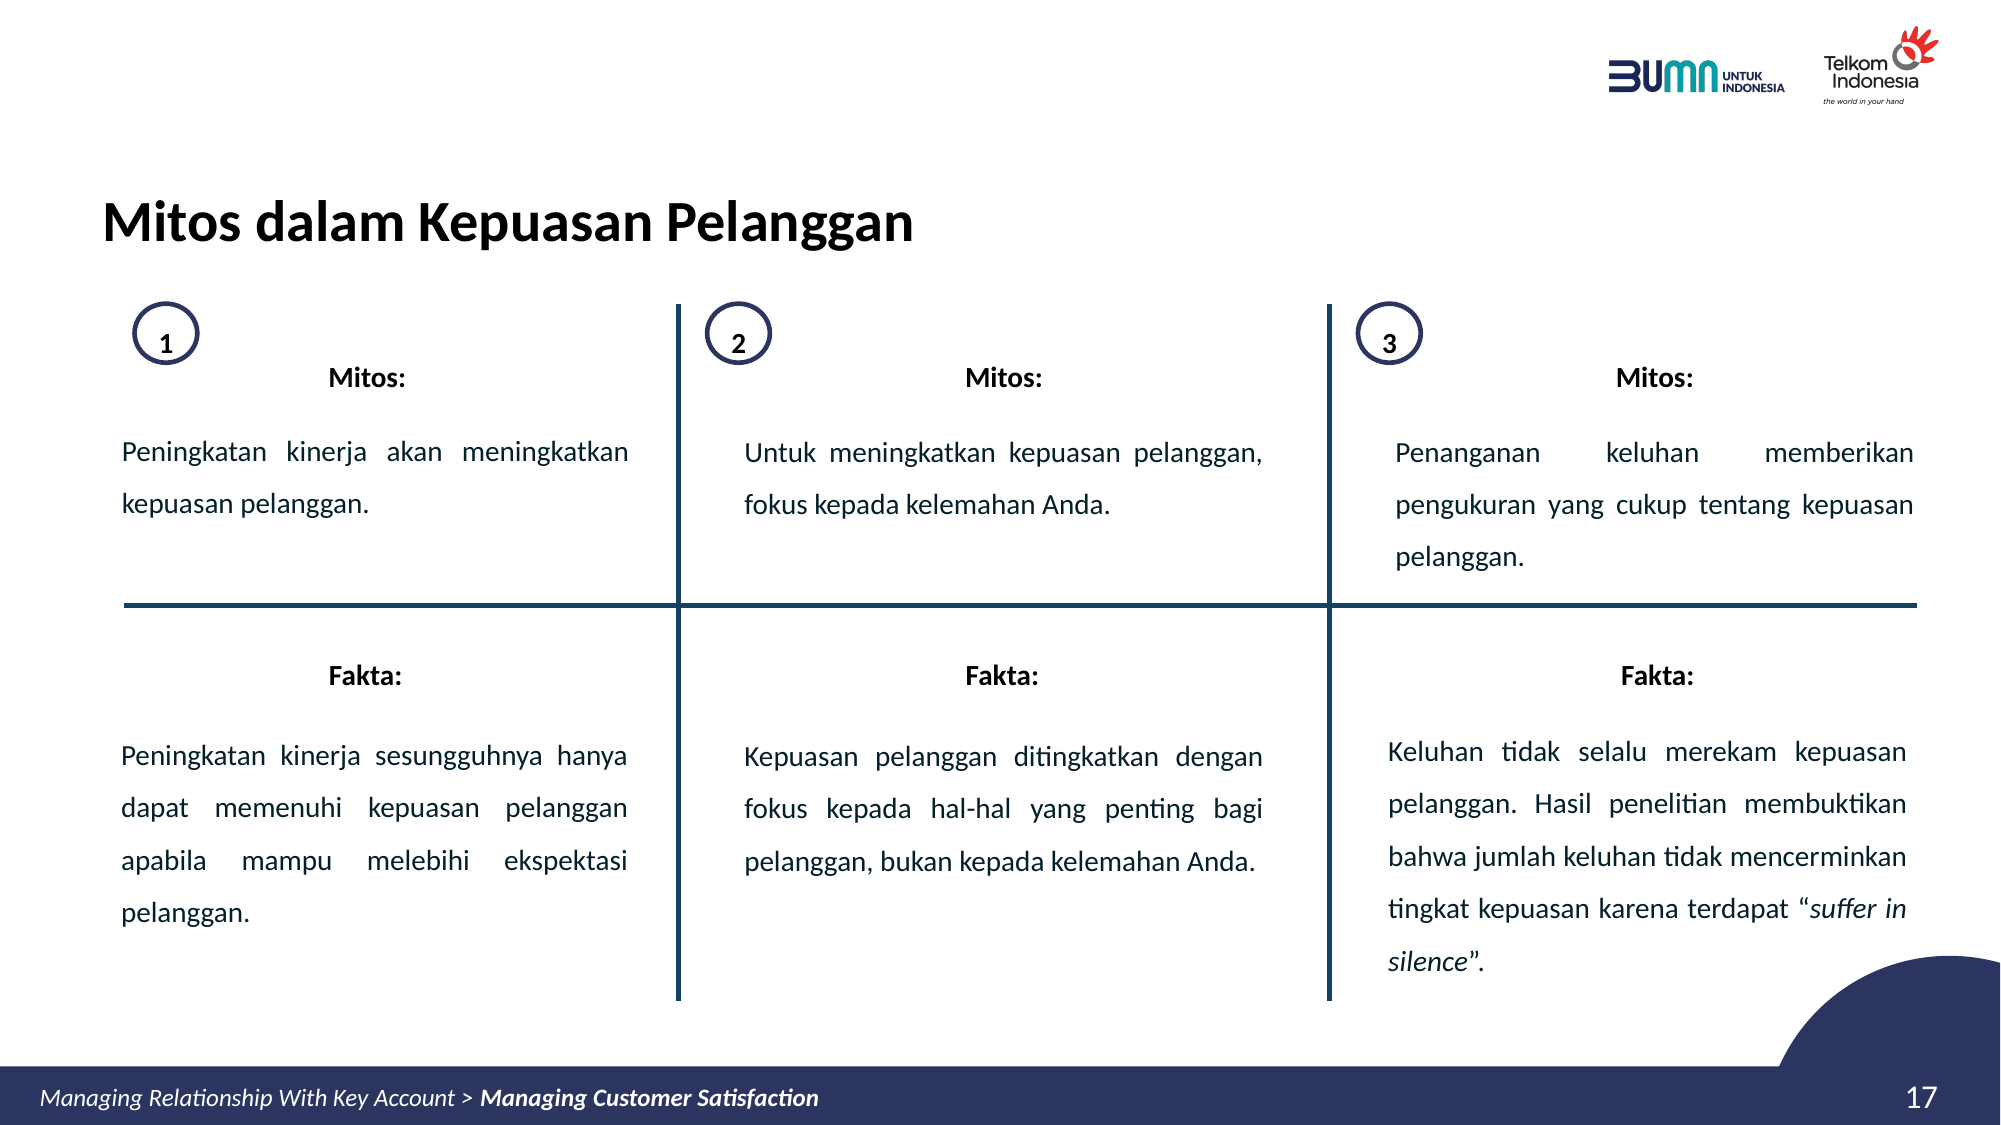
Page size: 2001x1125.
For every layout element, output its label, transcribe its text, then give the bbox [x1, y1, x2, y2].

text_box Mitos: [1456, 332, 1853, 402]
picture [1605, 56, 1789, 98]
text_box Peningkatan kinerja akan meningkatkan kepuasan pelanggan. [107, 414, 630, 528]
slide_number 16 [1875, 1065, 1967, 1125]
text_box Peningkatan kinerja sesungguhnya hanya dapat memenuhi kepuasan pelanggan apabila mampu melebihi ekspektasi pelanggan. [106, 718, 628, 932]
text_box Untuk meningkatkan kepuasan pelanggan, fokus kepada kelemahan Anda. [744, 415, 1264, 528]
text_box Kepuasan pelanggan ditingkatkan dengan fokus kepada hal-hal yang penting bagi pelanggan, bukan kepada kelemahan Anda. [744, 719, 1264, 898]
text_box Fakta: [167, 630, 564, 700]
text_box Fakta: [1459, 630, 1856, 700]
text_box 1 [134, 303, 198, 363]
text_box Fakta: [804, 630, 1201, 700]
text_box 3 [1357, 303, 1421, 363]
picture [1820, 23, 1943, 109]
text_box Keluhan tidak selalu merekam kepuasan pelanggan. Hasil penelitian membuktikan bahwa jumlah keluhan tidak mencerminkan tingkat kepuasan karena terdapat “suffer in silence”. [1388, 714, 1908, 969]
text_box 2 [707, 303, 770, 363]
text_box Mitos: [169, 332, 566, 402]
text_box Managing Relationship With Key Account > Managing Customer Satisfaction [24, 1066, 1000, 1125]
text_box Mitos: [805, 332, 1203, 402]
title Mitos dalam Kepuasan Pelanggan [87, 166, 1575, 279]
text_box Penanganan keluhan memberikan pengukuran yang cukup tentang kepuasan pelanggan. [1395, 415, 1915, 565]
